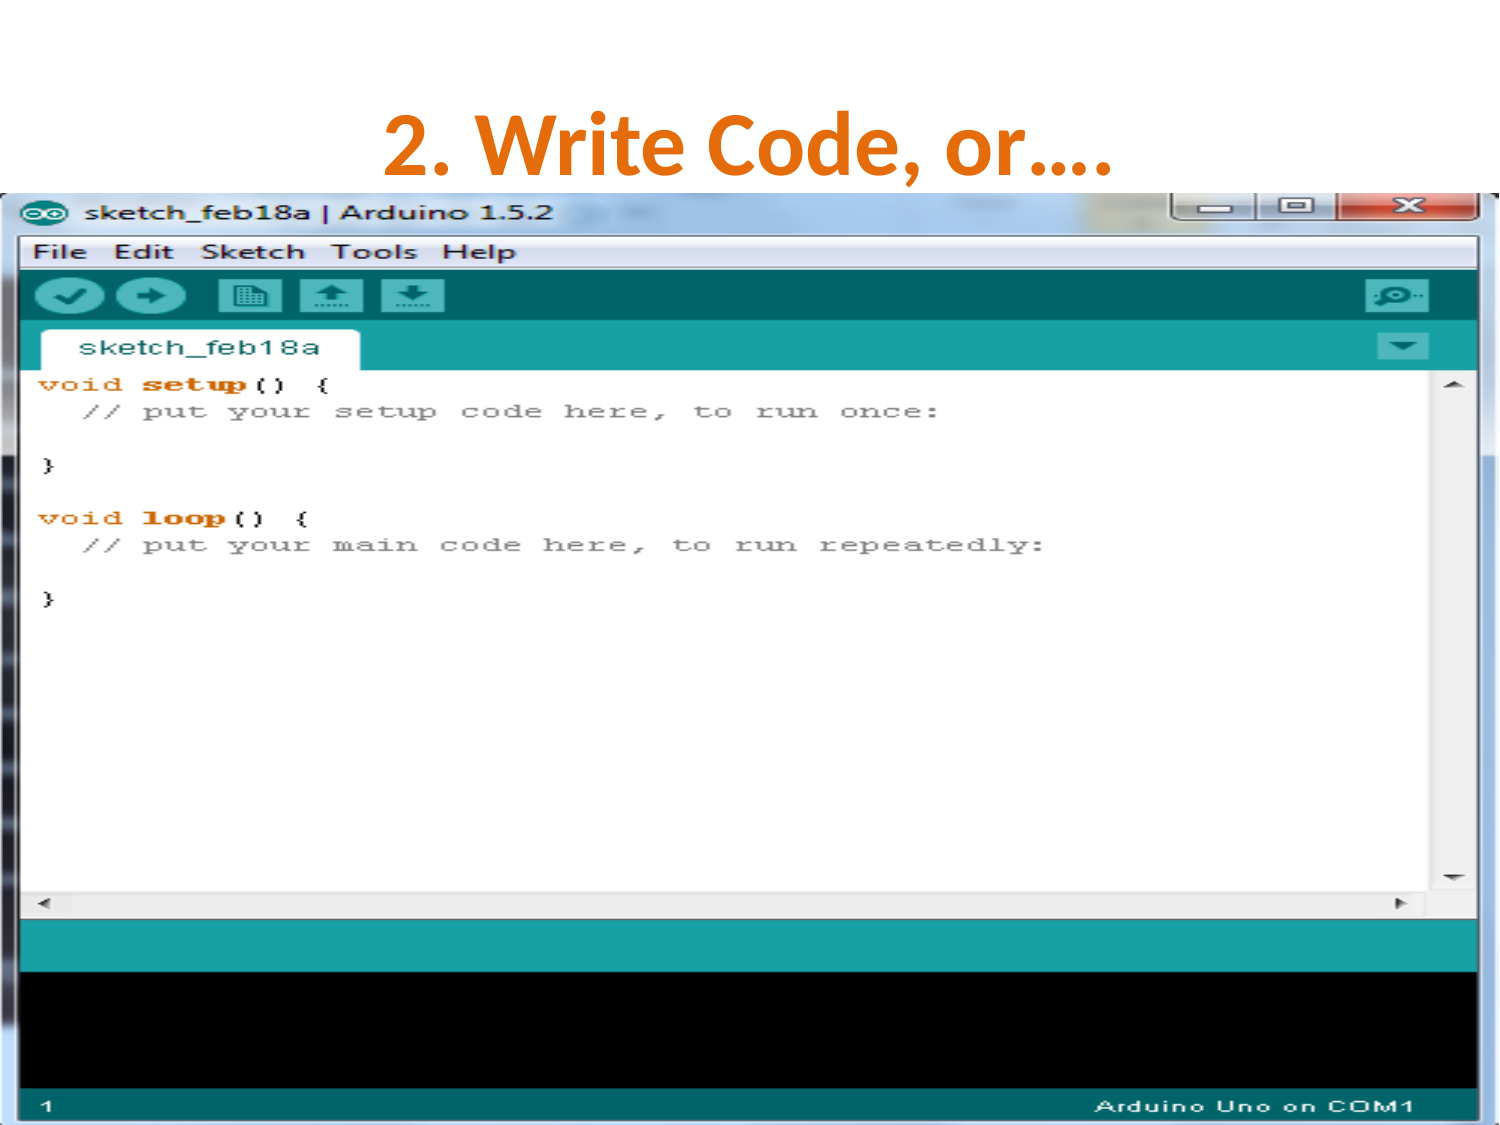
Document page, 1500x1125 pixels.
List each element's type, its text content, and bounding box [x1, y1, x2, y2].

title 2. Write Code, or…. [75, 45, 1425, 191]
picture [0, 193, 1500, 1125]
